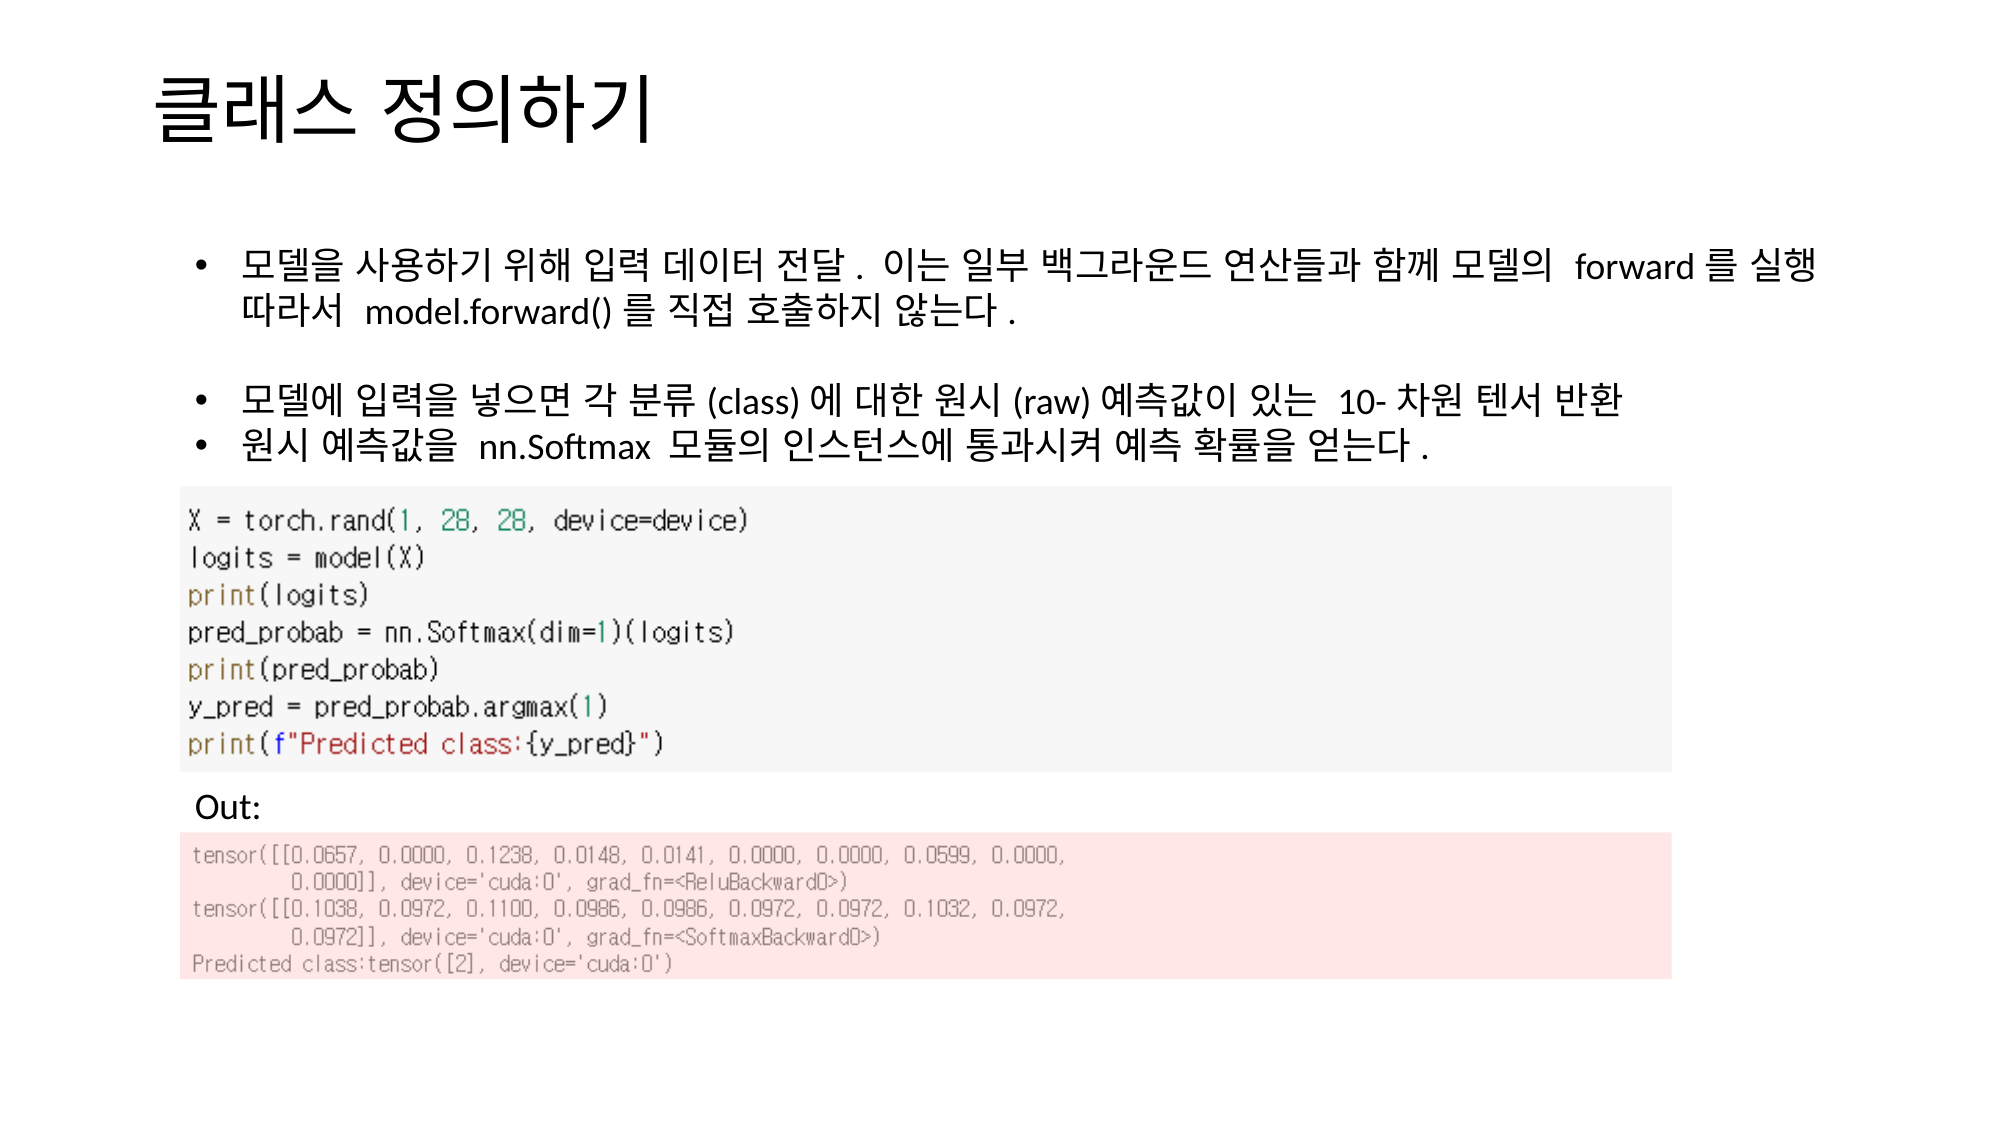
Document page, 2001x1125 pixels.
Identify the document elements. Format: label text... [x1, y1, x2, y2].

text_box [179, 831, 1673, 980]
picture [179, 486, 1672, 772]
text_box 모델을 사용하기 위해 입력 데이터 전달. 이는 일부 백그라운드 연산들과 함께 모델의 forward를 실행 따라서 model.forward()를 직접 호출하지 않는다. 모델에 입력을 넣으면 각 분류(class)에 대한 원시(raw)예측값이 있는 10-차원 텐서 반환 원시 예측값을 nn.Softmax 모듈의 인스턴스에 통과시켜 예측 확률을 얻는다. Out: [180, 234, 1888, 835]
picture [179, 832, 1479, 980]
text_box 클래스 정의하기 [137, 65, 1672, 170]
